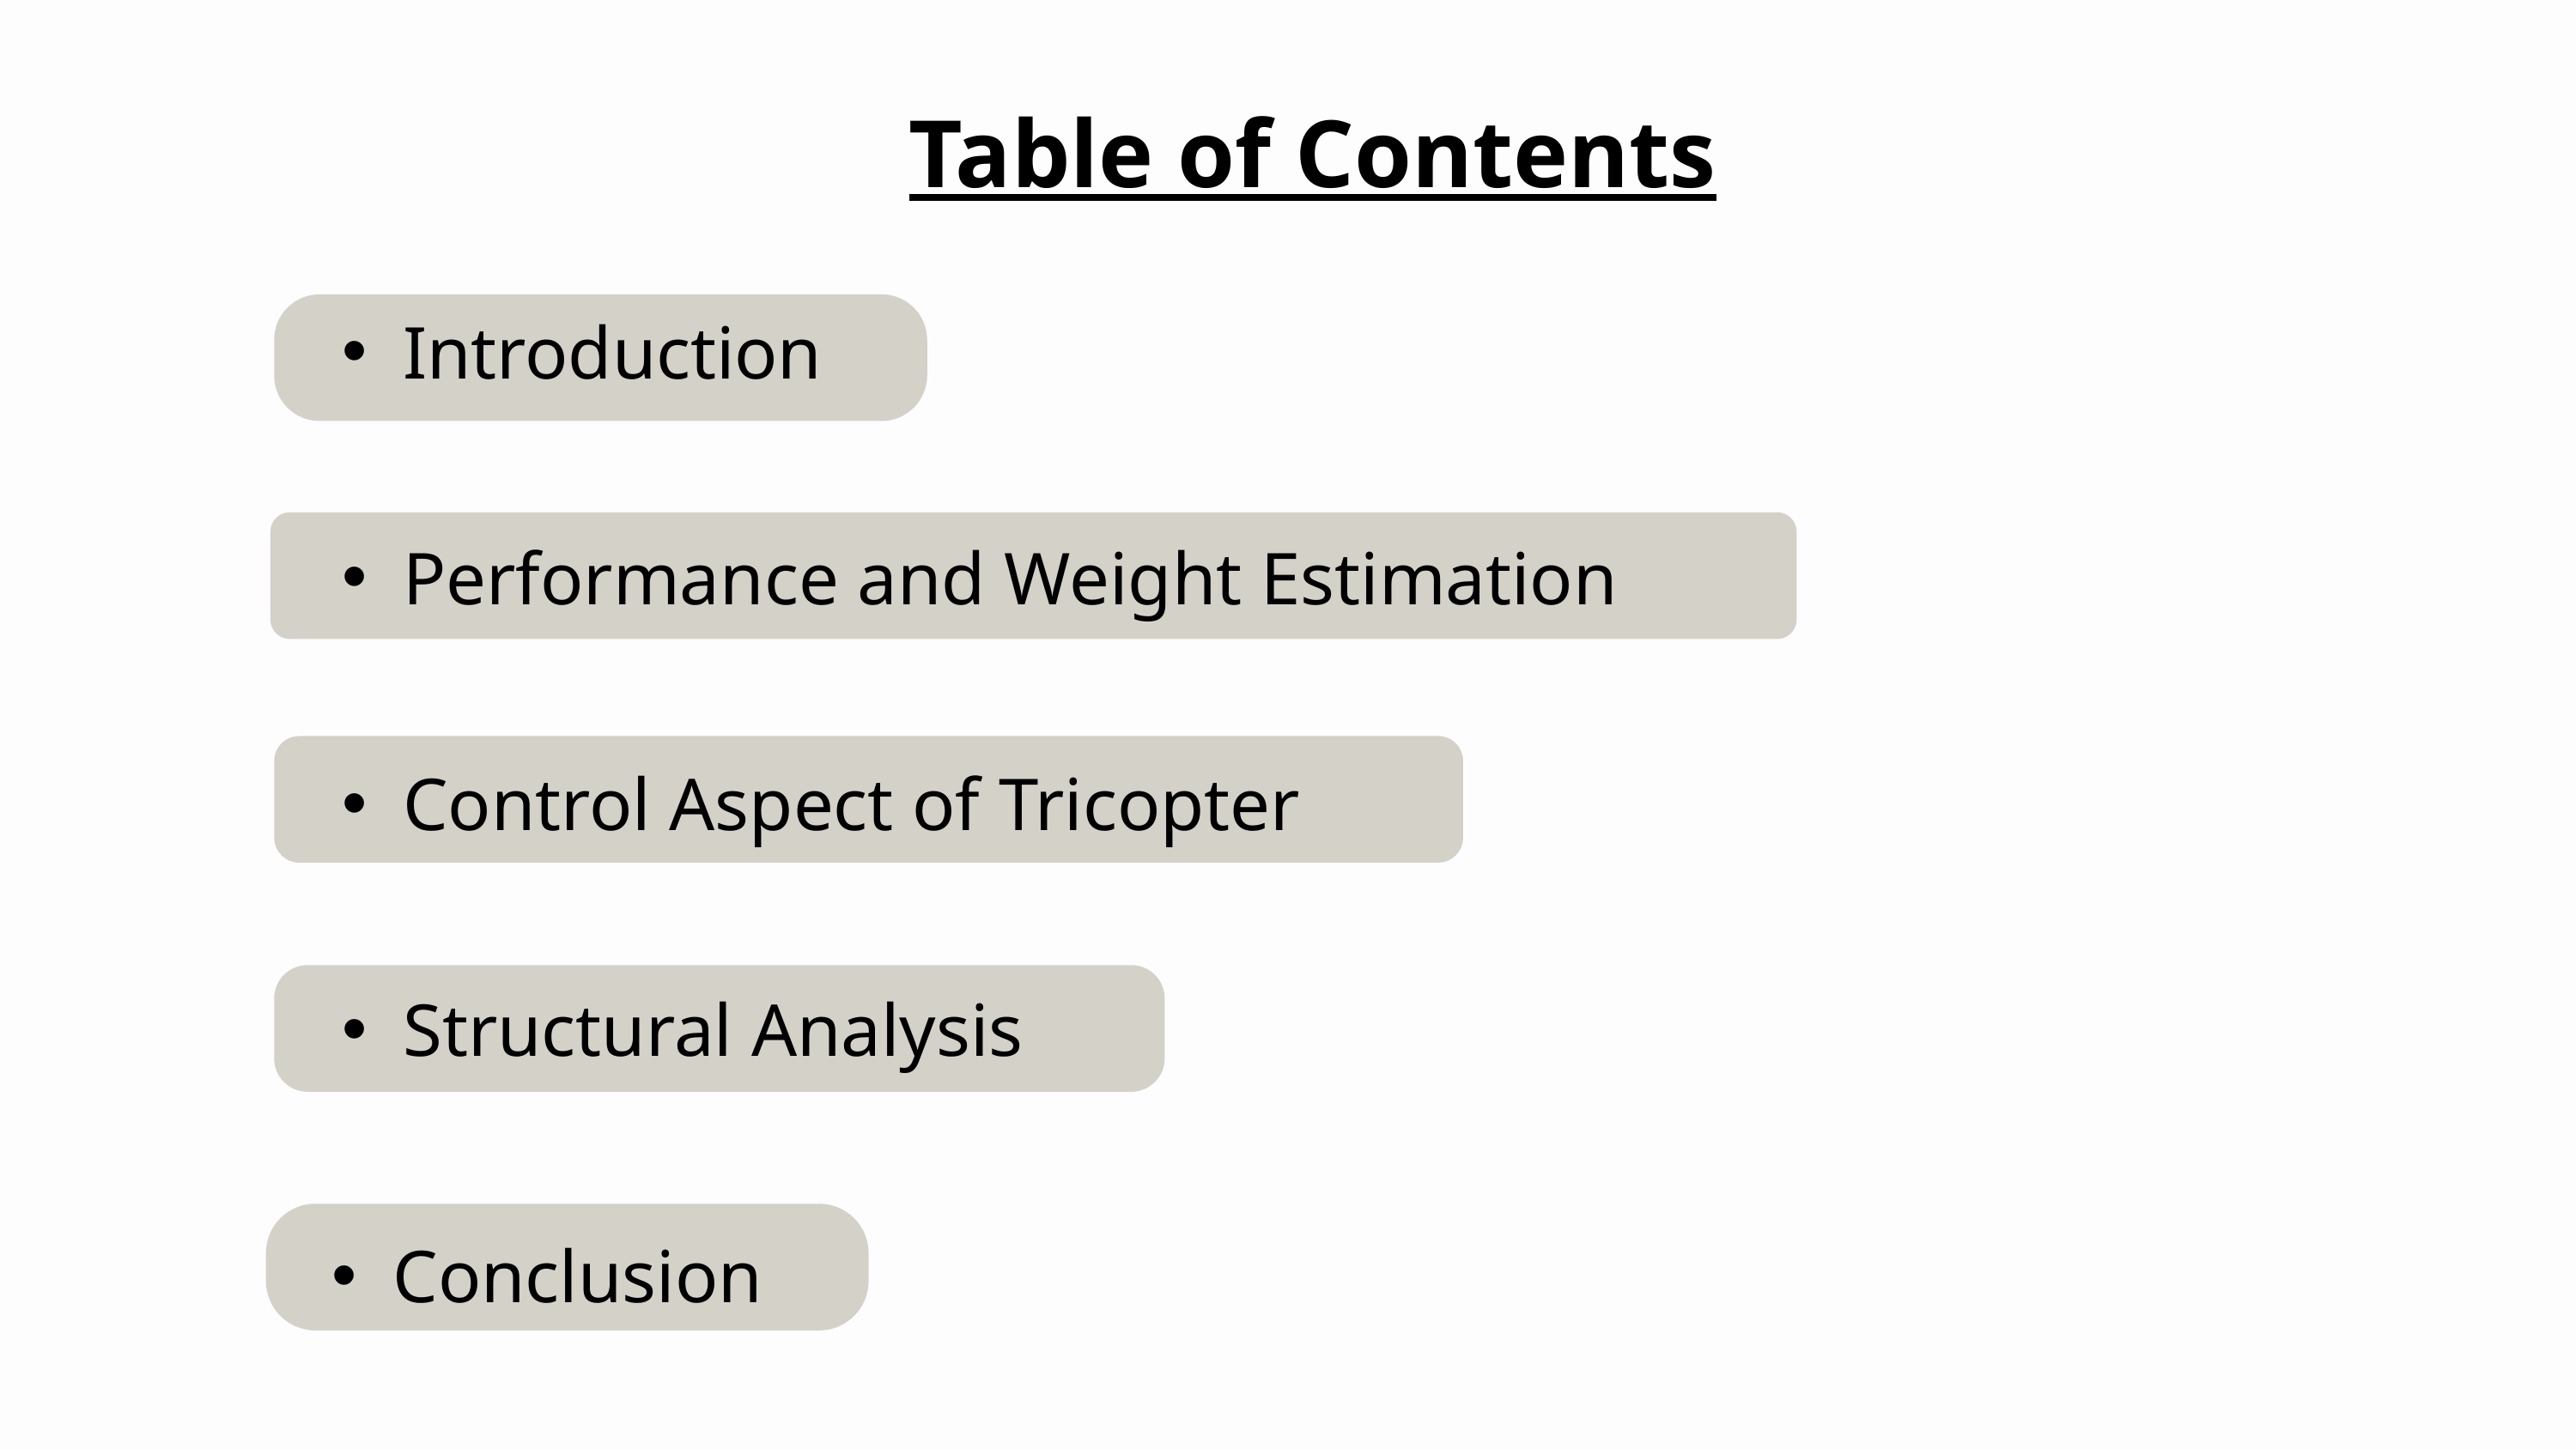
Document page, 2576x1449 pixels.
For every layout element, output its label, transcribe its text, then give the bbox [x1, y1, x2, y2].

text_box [273, 258, 927, 427]
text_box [264, 1183, 869, 1351]
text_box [274, 711, 1464, 879]
text_box Table of Contents [824, 76, 1801, 206]
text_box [274, 937, 1165, 1105]
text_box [270, 484, 1801, 653]
